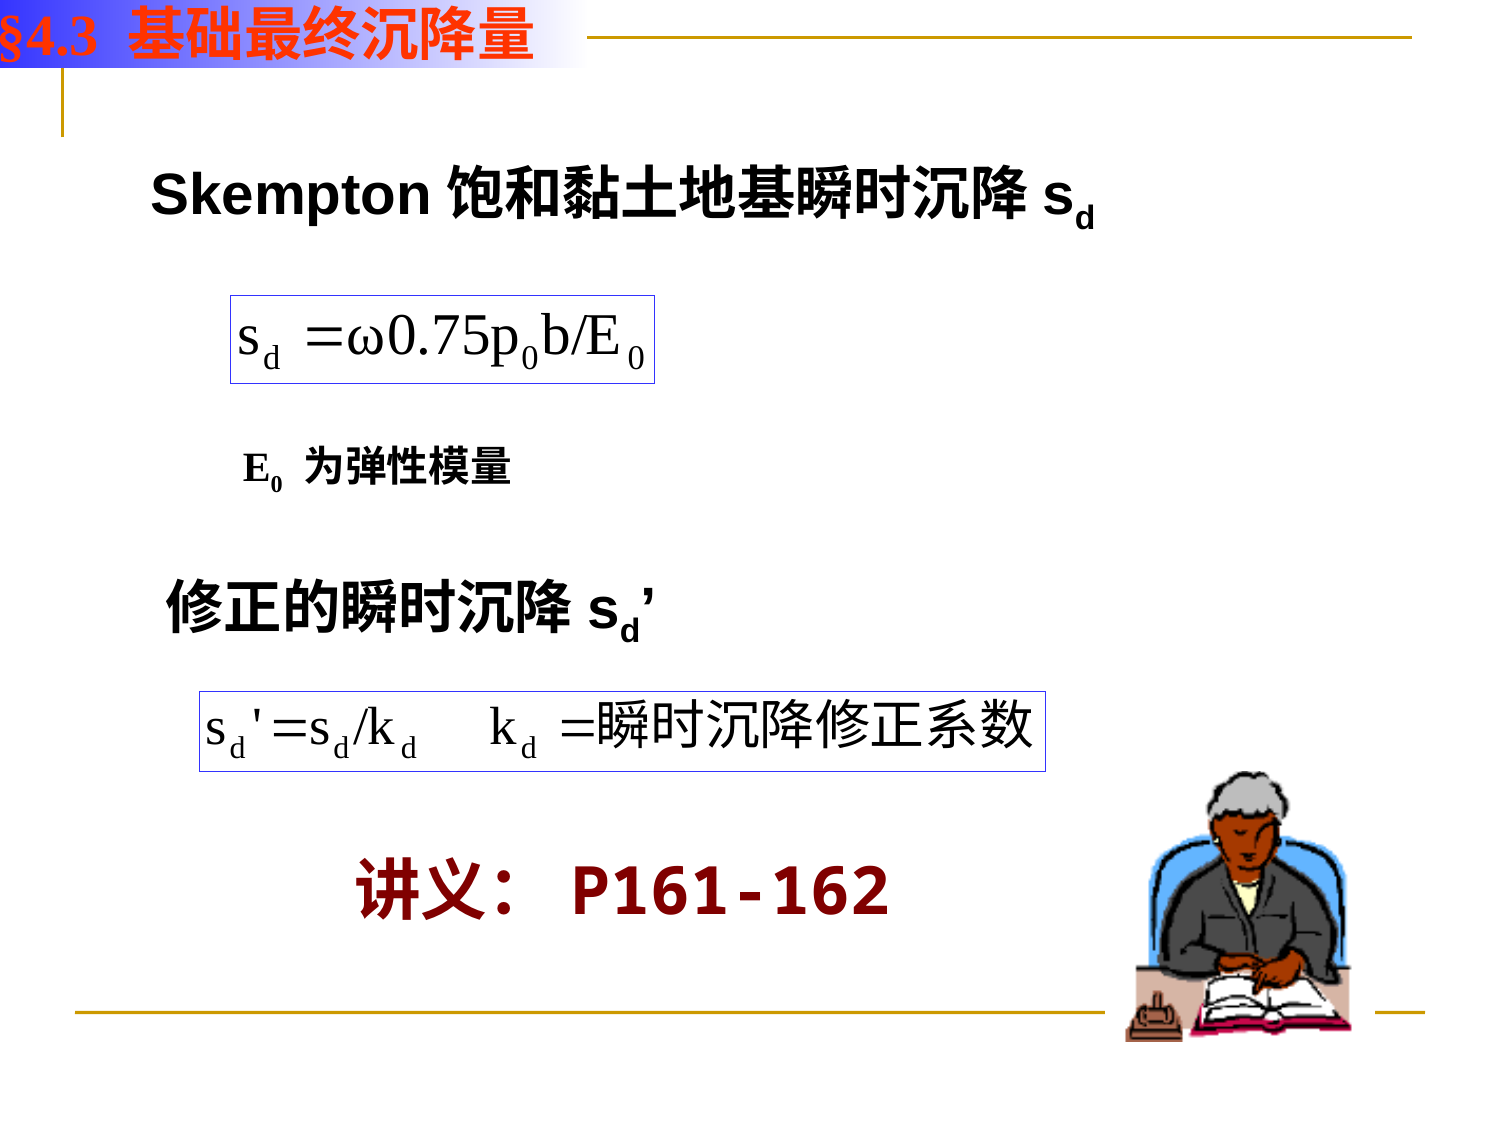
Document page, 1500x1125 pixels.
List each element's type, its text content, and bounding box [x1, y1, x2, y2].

text_box Skempton饱和黏土地基瞬时沉降sd [135, 149, 1111, 244]
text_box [198, 691, 1046, 773]
text_box 修正的瞬时沉降sd’ [150, 562, 672, 657]
text_box §4.3 基础最终沉降量 [0, 0, 587, 68]
text_box E0 为弹性模量 [228, 432, 527, 505]
picture [1104, 771, 1375, 1042]
text_box 讲义：P161-162 [282, 840, 962, 936]
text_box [229, 294, 655, 385]
